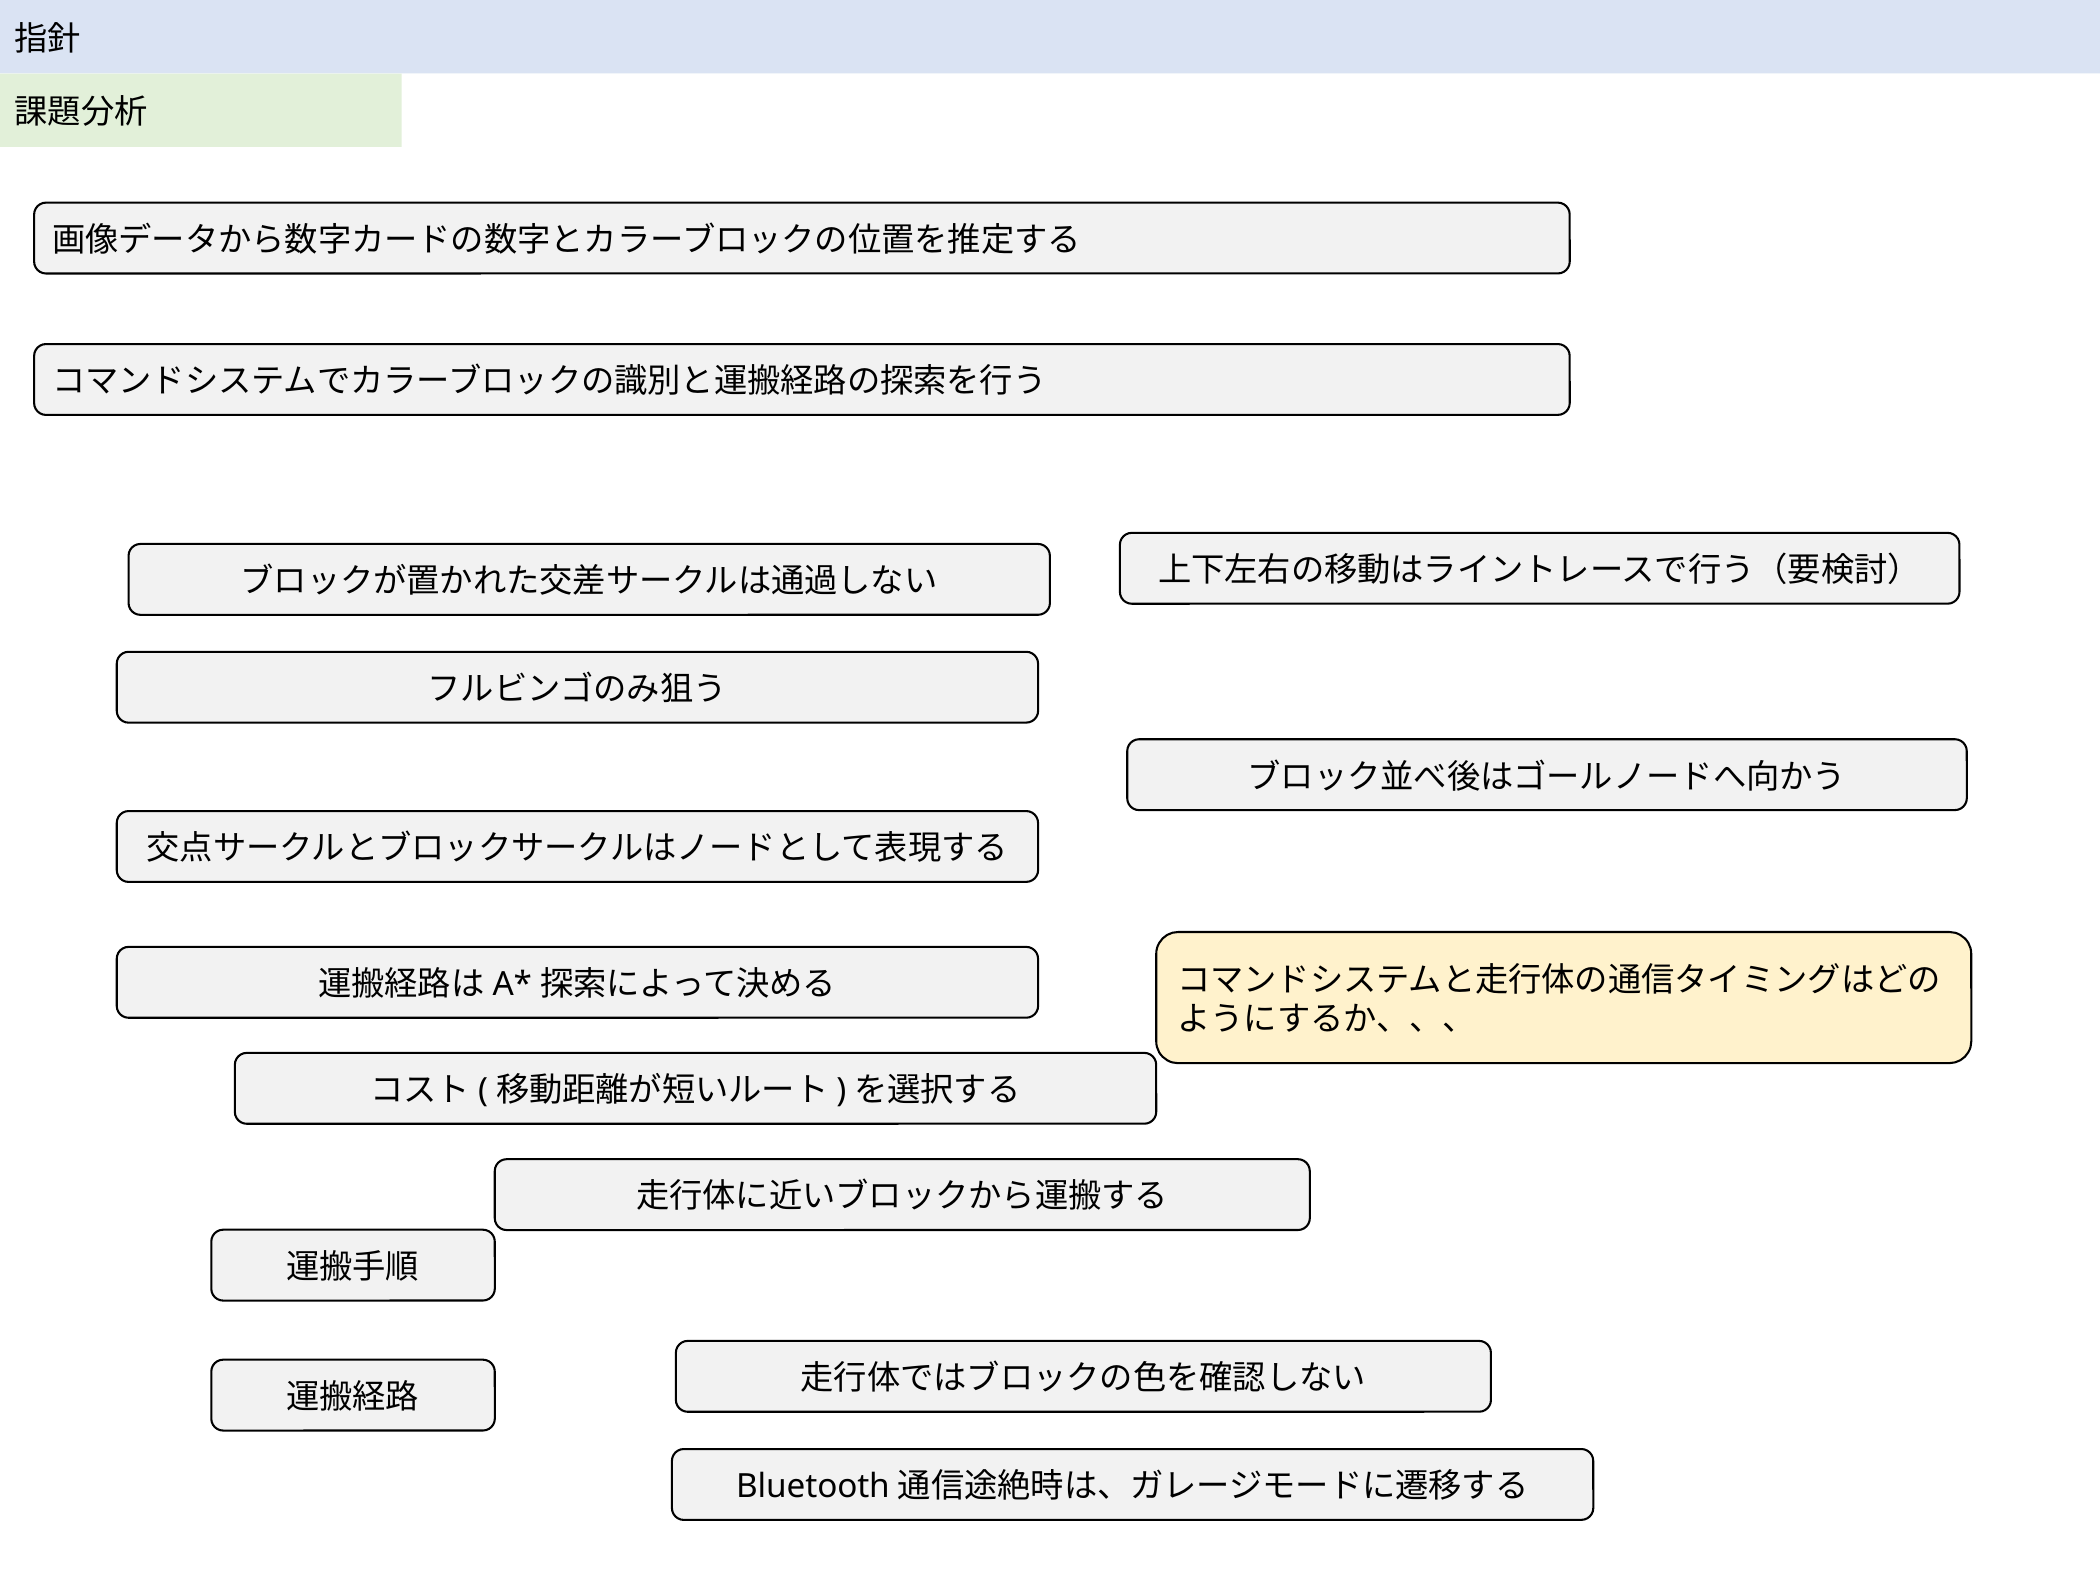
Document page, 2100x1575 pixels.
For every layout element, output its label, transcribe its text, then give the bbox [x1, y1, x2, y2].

text_box ブロック並べ後はゴールノードへ向かう [1126, 738, 1968, 812]
text_box 運搬経路 [210, 1358, 496, 1432]
text_box コマンドシステムと走行体の通信タイミングはどのようにするか、、、 [1155, 930, 1973, 1065]
text_box 運搬手順 [210, 1228, 496, 1302]
text_box 走行体に近いブロックから運搬する [493, 1158, 1311, 1232]
text_box 交点サークルとブロックサークルはノードとして表現する [115, 810, 1040, 883]
text_box フルビンゴのみ狙う [115, 650, 1040, 724]
text_box 上下左右の移動はライントレースで行う（要検討） [1118, 531, 1961, 605]
text_box 画像データから数字カードの数字とカラーブロックの位置を推定する [33, 201, 1571, 275]
text_box Bluetooth通信途絶時は、ガレージモードに遷移する [670, 1448, 1595, 1521]
text_box 指針 [0, 0, 2100, 74]
text_box コスト(移動距離が短いルート)を選択する [233, 1051, 1158, 1125]
text_box コマンドシステムでカラーブロックの識別と運搬経路の探索を行う [33, 343, 1571, 416]
text_box 走行体ではブロックの色を確認しない [674, 1339, 1492, 1413]
text_box 課題分析 [0, 72, 403, 148]
text_box ブロックが置かれた交差サークルは通過しない [127, 542, 1051, 616]
text_box 運搬経路はA*探索によって決める [115, 945, 1040, 1019]
